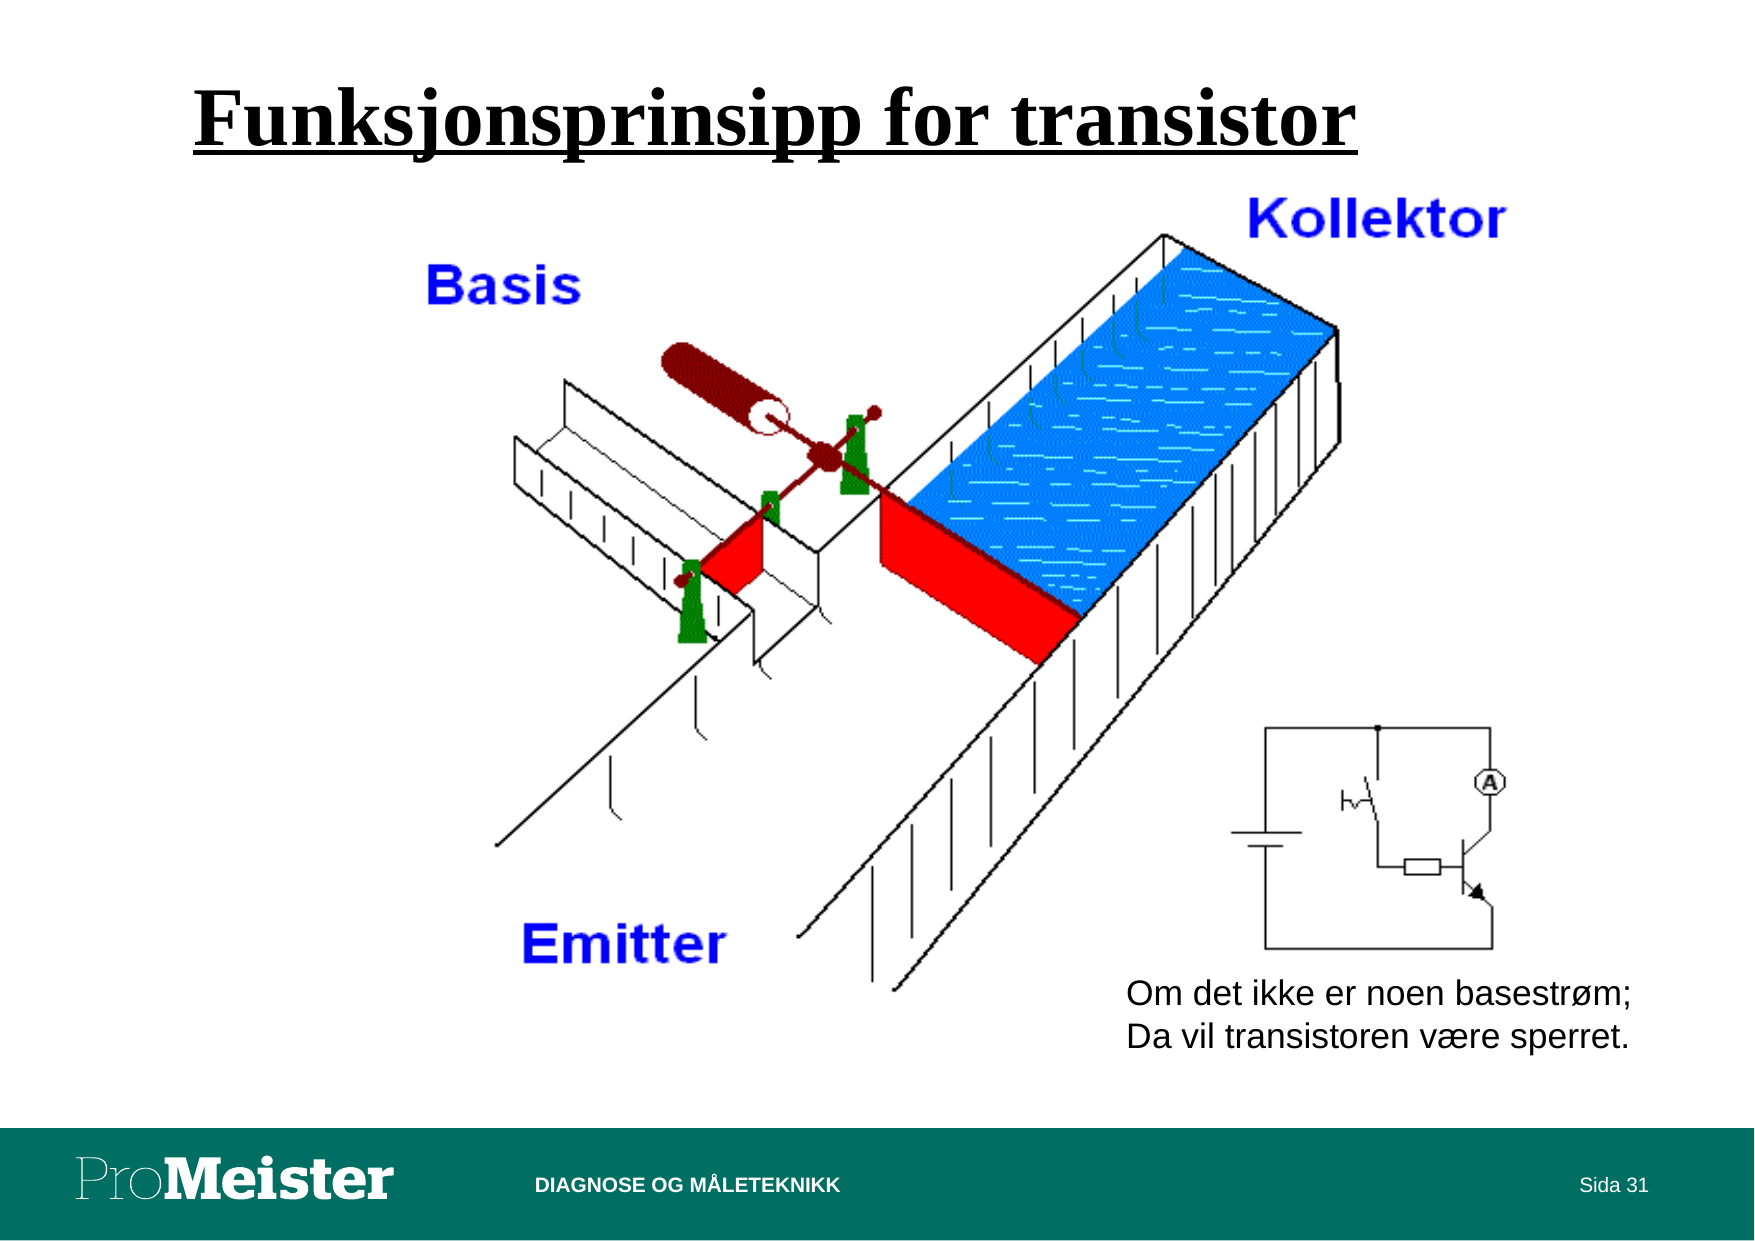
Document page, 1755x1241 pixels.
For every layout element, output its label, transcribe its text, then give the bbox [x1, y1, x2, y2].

picture [248, 140, 1579, 1055]
text_box Funksjonsprinsipp for transistor [180, 79, 1699, 145]
text_box Om det ikke er noen basestrøm; Da vil transistoren være sperret. [1109, 962, 1649, 1064]
